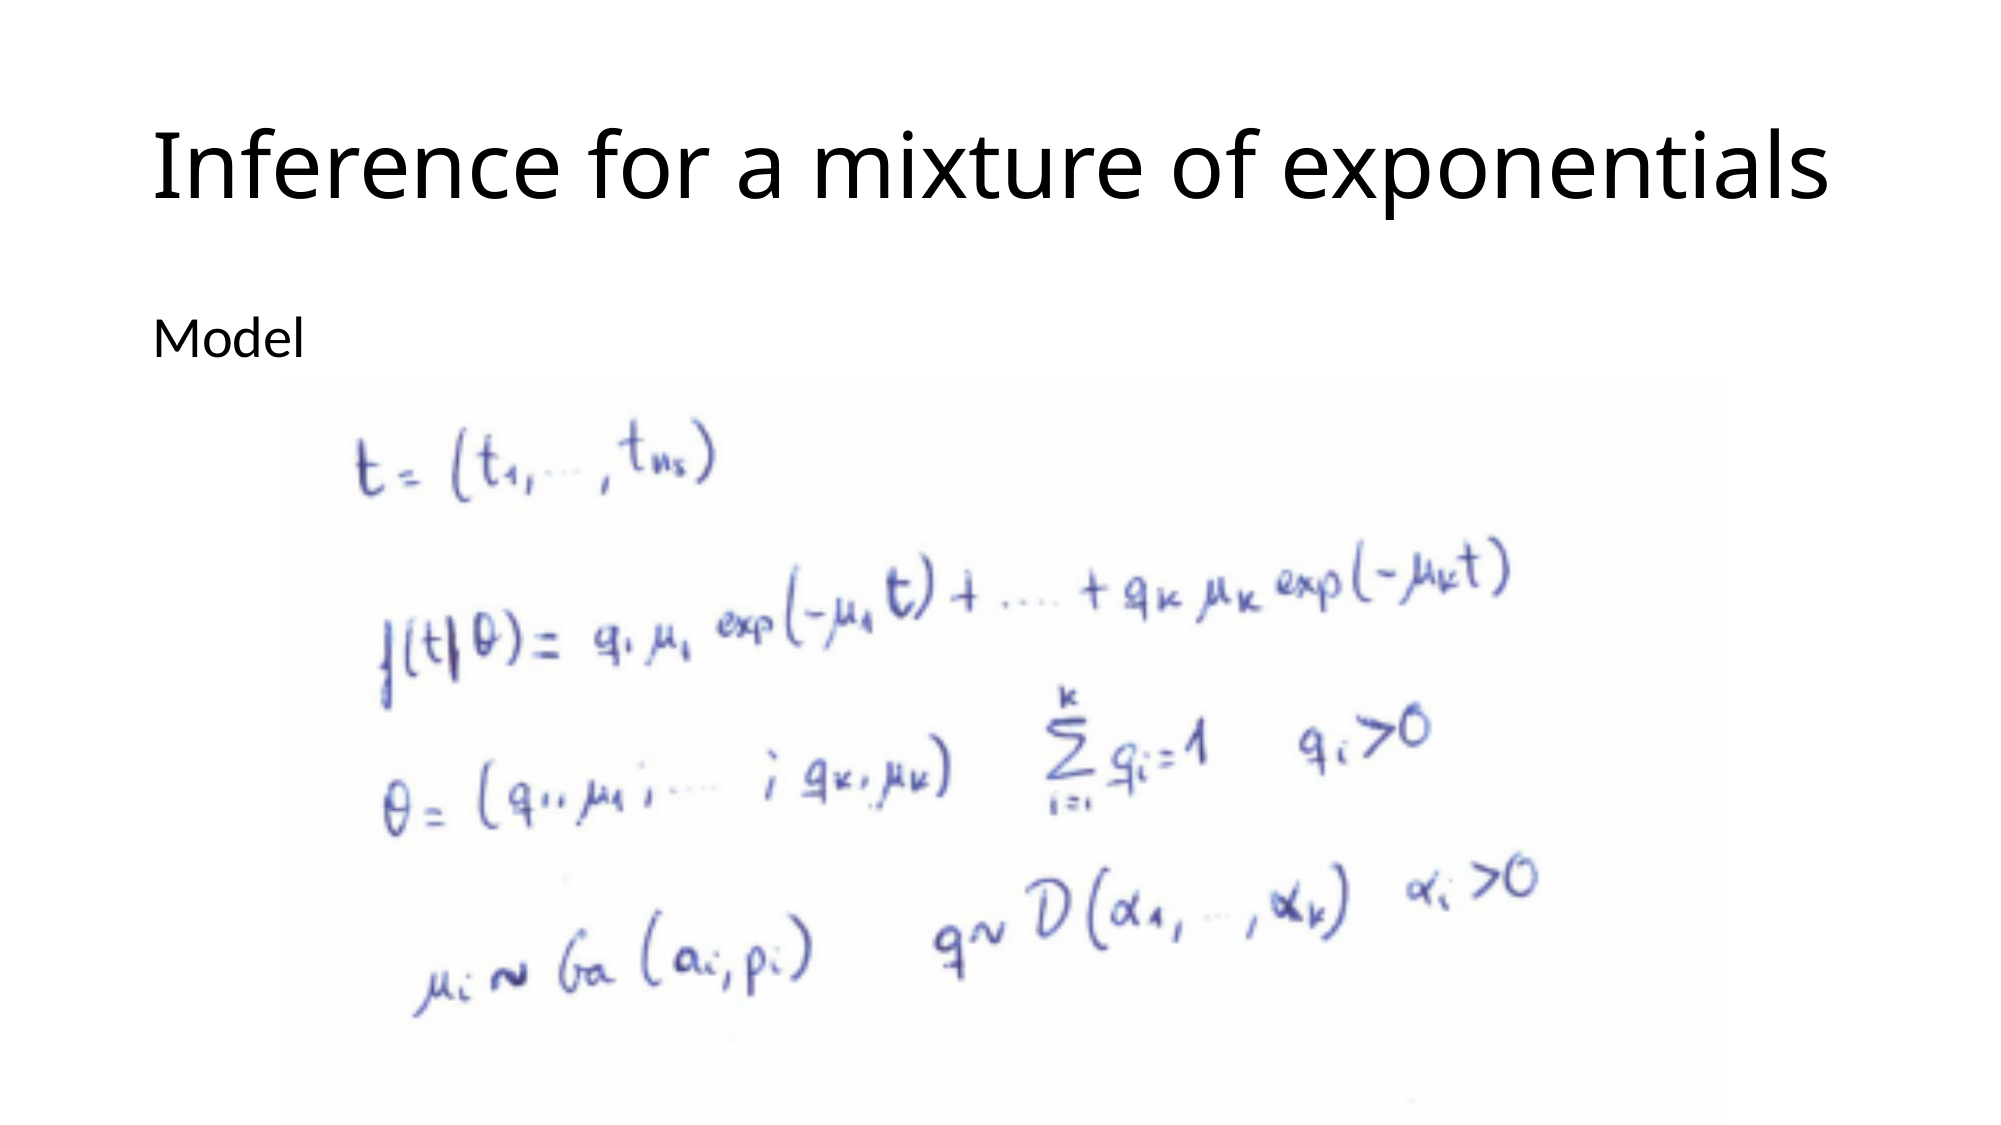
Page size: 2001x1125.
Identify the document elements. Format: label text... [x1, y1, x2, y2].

title Inference for a mixture of exponentials [137, 59, 1863, 278]
list Model [137, 299, 1863, 1014]
picture [286, 379, 1725, 1125]
